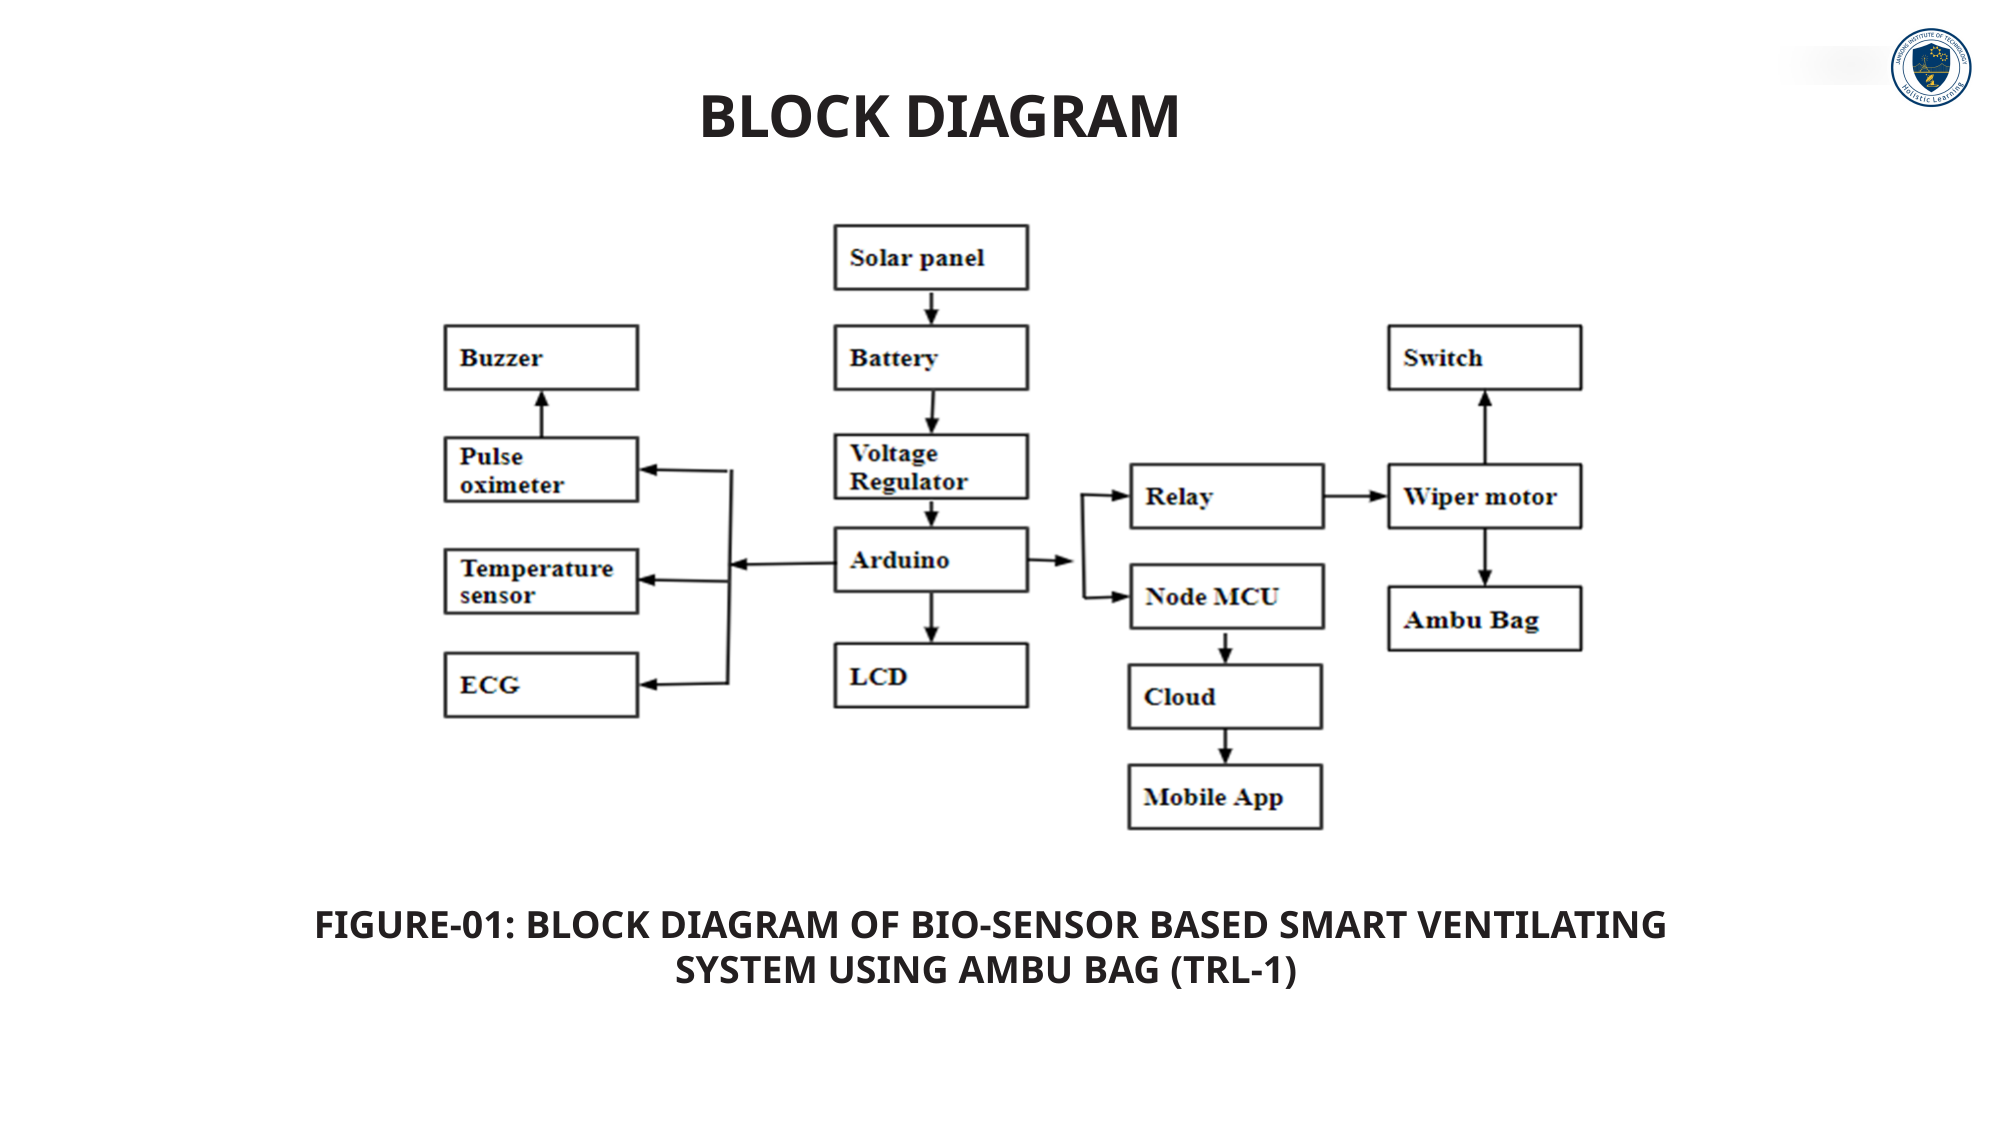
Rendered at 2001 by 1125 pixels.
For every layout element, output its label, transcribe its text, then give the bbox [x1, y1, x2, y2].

title BLOCK DIAGRAM [28, 71, 1853, 158]
picture [369, 199, 1631, 842]
picture [1887, 25, 1975, 111]
text_box FIGURE-01: BLOCK DIAGRAM OF BIO-SENSOR BASED SMART VENTILATING SYSTEM USING AMBU BAG (TRL-1) [285, 893, 1697, 1079]
